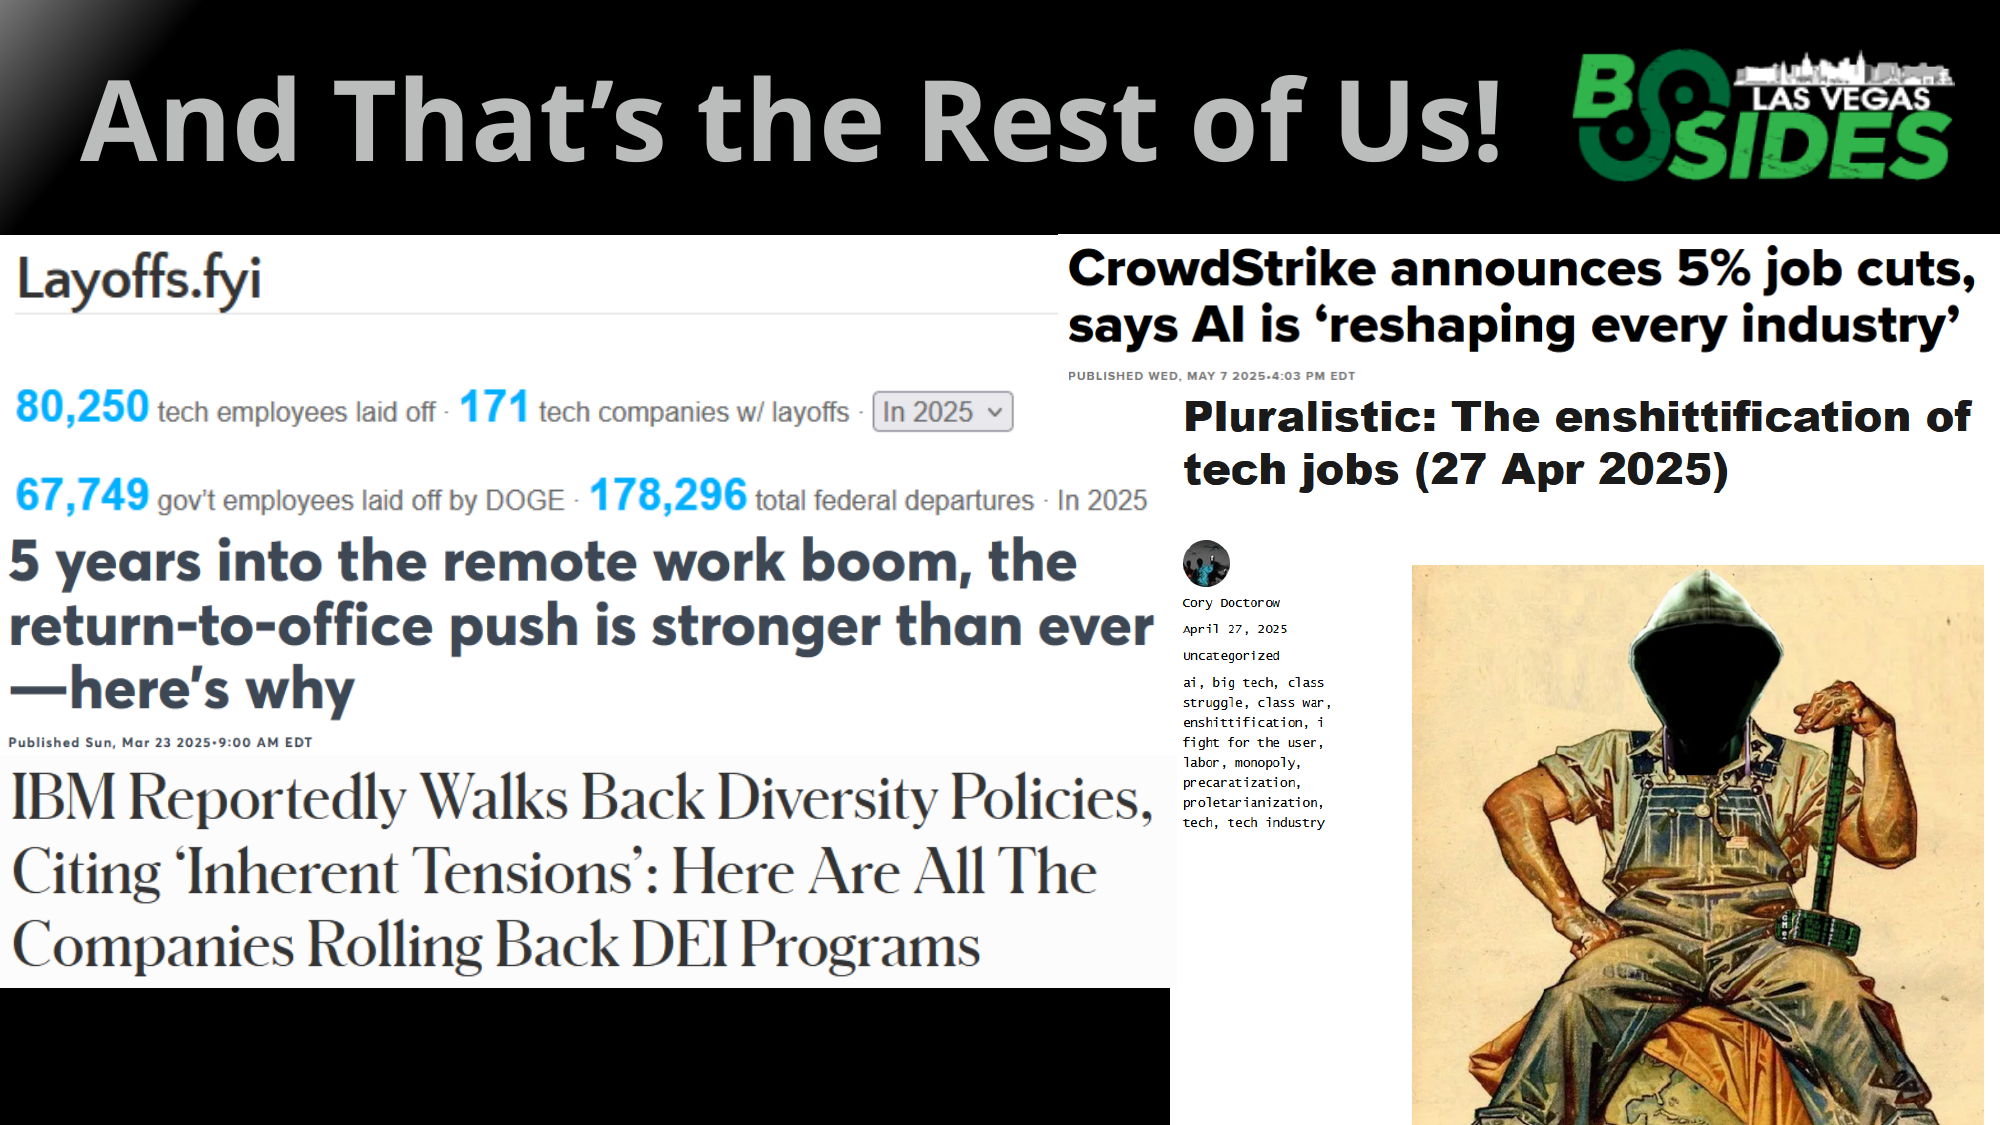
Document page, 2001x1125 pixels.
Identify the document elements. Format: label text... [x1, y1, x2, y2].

text_box And That’s the Rest of Us! [66, 26, 1524, 206]
picture [0, 234, 2000, 1125]
picture [1571, 48, 1955, 184]
